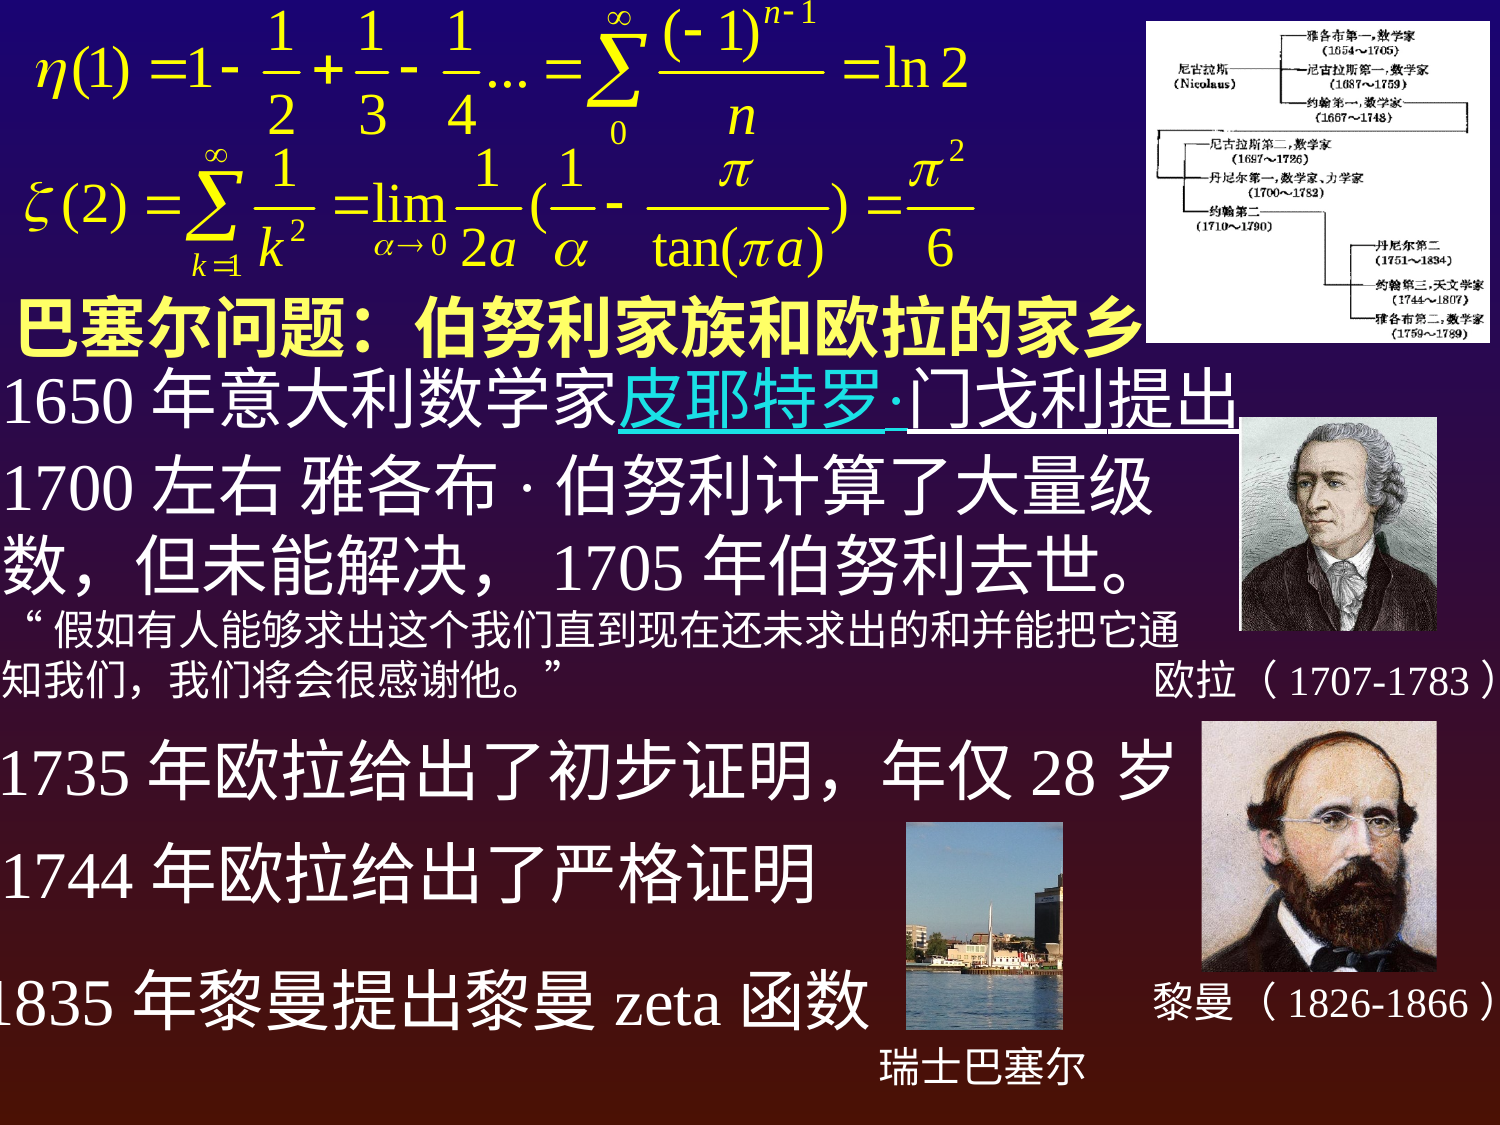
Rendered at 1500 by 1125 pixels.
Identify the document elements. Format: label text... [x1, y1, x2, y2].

picture [905, 821, 1063, 1031]
text_box 1700左右 雅各布·伯努利计算了大量级数，但未能解决，1705年伯努利去世。 “假如有人能够求出这个我们直到现在还未求出的和并能把它通知我们，我们将会很感谢他。” [0, 436, 1197, 712]
picture [1145, 21, 1491, 343]
text_box 黎曼（1826-1866） [1137, 968, 1500, 1033]
text_box 1650年意大利数学家皮耶特罗·门戈利提出 [0, 349, 1256, 462]
picture [1201, 721, 1437, 972]
text_box 瑞士巴塞尔 [863, 1033, 1103, 1099]
text_box 1835年黎曼提出黎曼zeta函数 [0, 951, 887, 1046]
picture [1239, 417, 1437, 632]
text_box 1735年欧拉给出了初步证明，年仅28岁 [0, 721, 1199, 817]
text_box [15, 123, 984, 289]
text_box 巴塞尔问题：伯努利家族和欧拉的家乡 [0, 278, 1143, 349]
text_box 欧拉（1707-1783） [1138, 645, 1500, 711]
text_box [29, 0, 979, 158]
text_box 1744年欧拉给出了严格证明 [0, 824, 833, 920]
